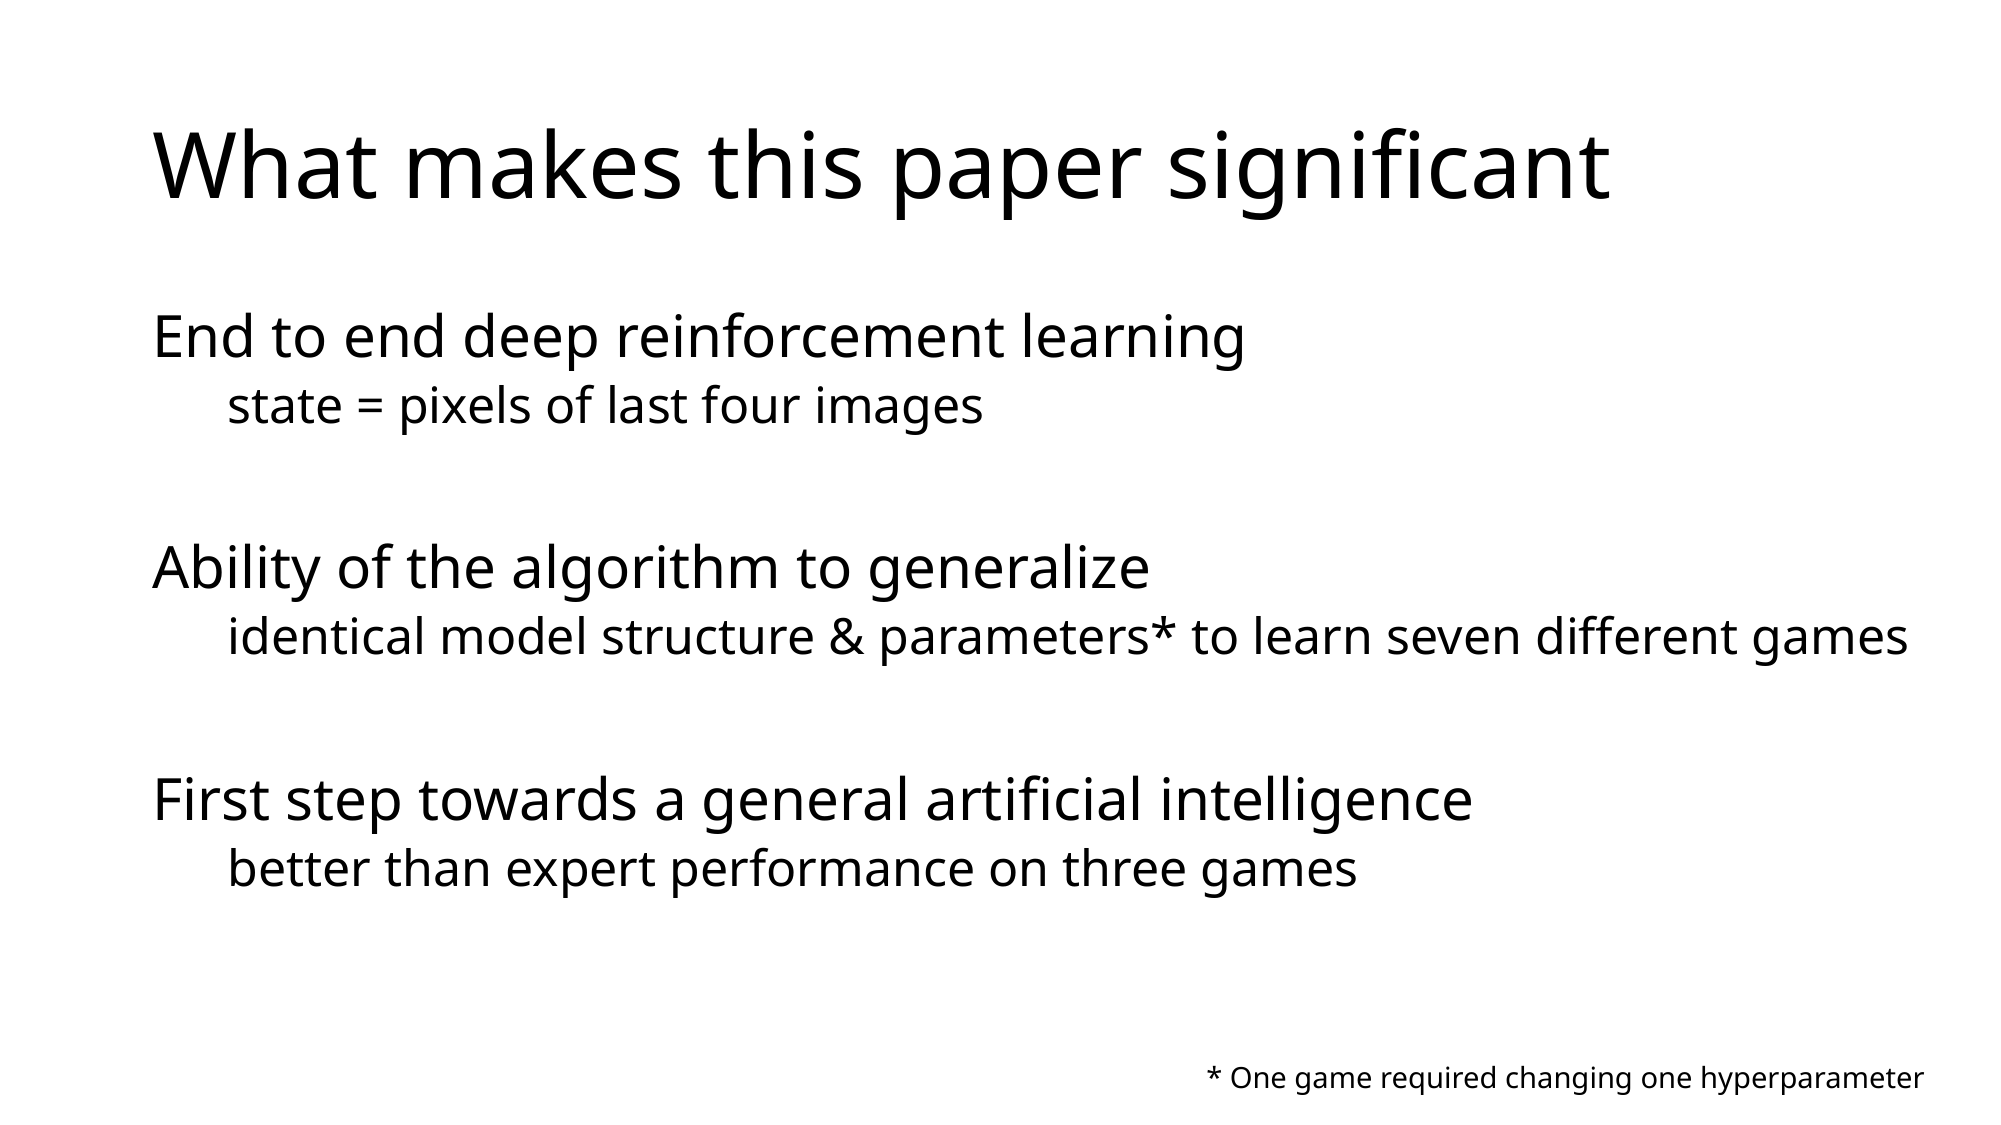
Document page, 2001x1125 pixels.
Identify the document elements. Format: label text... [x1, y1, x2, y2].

text_box * One game required changing one hyperparameter [1191, 1055, 2000, 1125]
list End to end deep reinforcement learning state = pixels of last four images Ability of the algorithm to generalize identical model structure & parameters* to learn seven different games First step towards a general artificial intelligence better than expert performance on three games [137, 299, 1942, 1104]
title What makes this paper significant [137, 59, 1863, 278]
